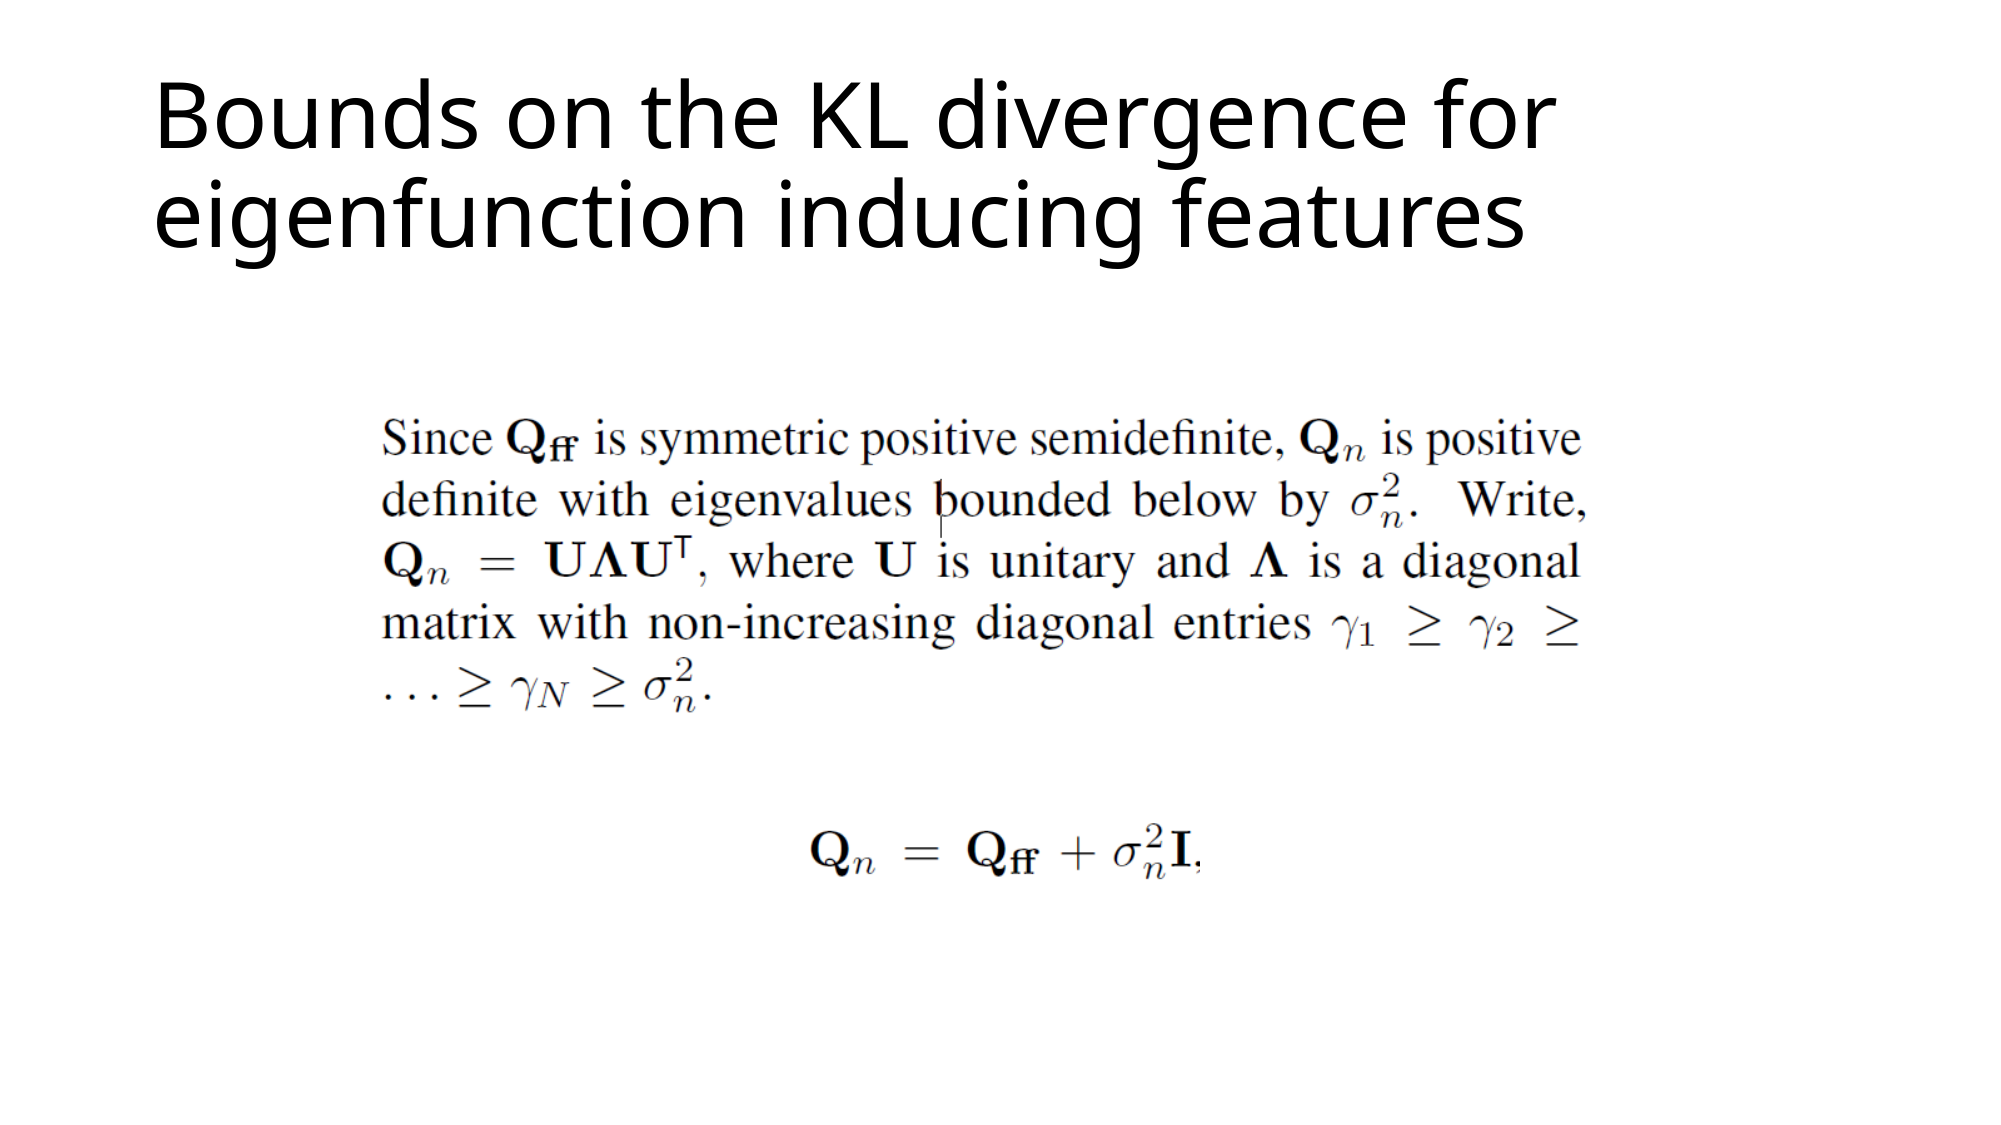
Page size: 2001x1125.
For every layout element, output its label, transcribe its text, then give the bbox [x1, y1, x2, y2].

title Bounds on the KL divergence for eigenfunction inducing features [137, 59, 1863, 278]
picture [365, 395, 1635, 730]
picture [799, 812, 1200, 883]
